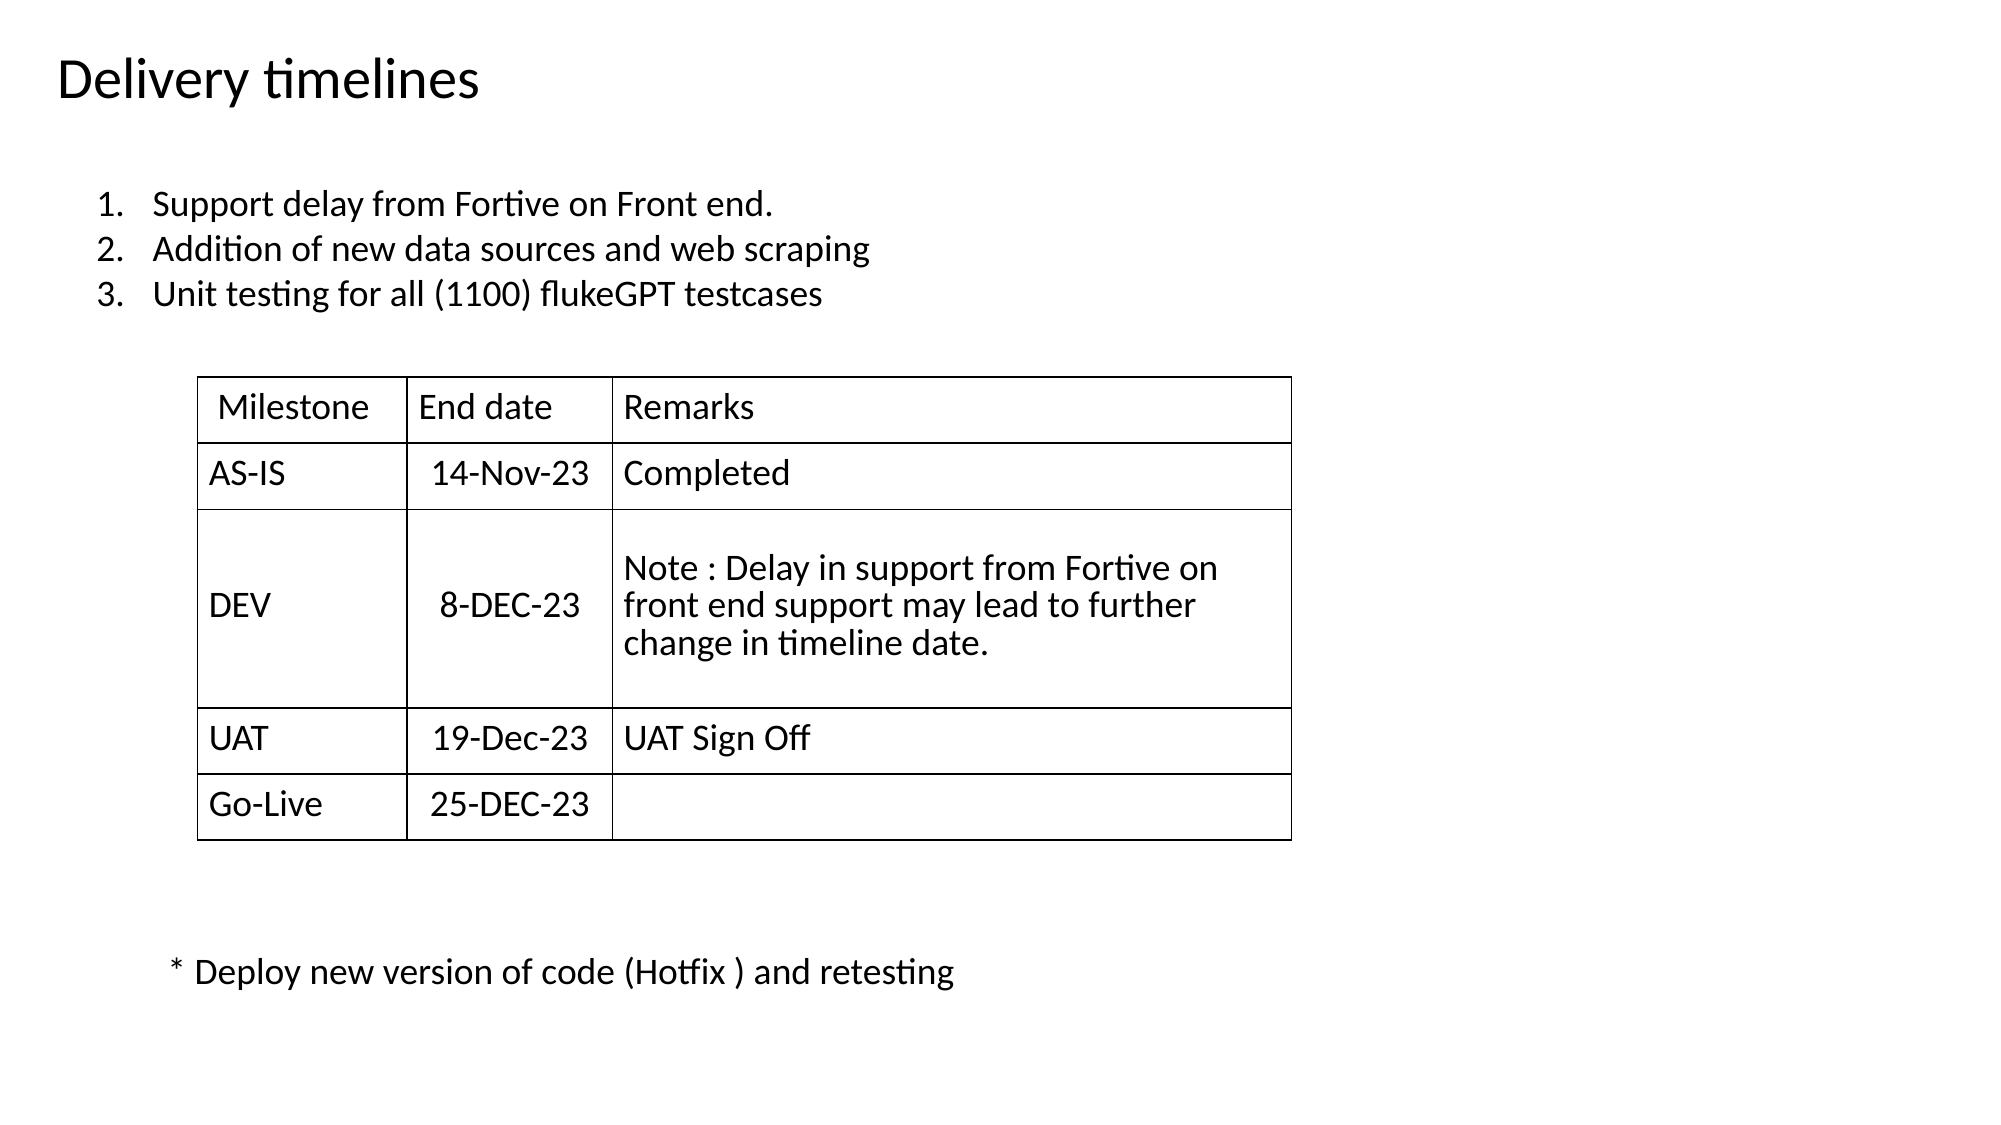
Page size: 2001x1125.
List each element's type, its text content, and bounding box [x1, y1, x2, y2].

table_cell 8-DEC-23 [408, 510, 612, 707]
table_cell DEV [198, 510, 406, 707]
table_cell [613, 775, 1291, 839]
table_header Remarks [613, 378, 1291, 442]
table_cell 19-Dec-23 [408, 709, 612, 773]
table_cell Completed [613, 444, 1291, 509]
table_cell 25-DEC-23 [408, 775, 612, 839]
text_box Delivery timelines [42, 32, 1043, 118]
table_cell Note : Delay in support from Fortive on front end support may lead to further change in timeline date. [613, 510, 1291, 707]
text_box * Deploy new version of code (Hotfix ) and retesting [152, 939, 1153, 1000]
table_header End date [408, 378, 612, 442]
table_cell UAT Sign Off [613, 709, 1291, 773]
table_cell AS-IS [198, 444, 406, 509]
table_cell 14-Nov-23 [408, 444, 612, 509]
table_header Milestone [198, 378, 406, 442]
table_cell UAT [198, 709, 406, 773]
table_cell Go-Live [198, 775, 406, 839]
text_box Support delay from Fortive on Front end. Addition of new data sources and web scraping Unit testing for all (1100) flukeGPT testcases [81, 172, 1082, 322]
